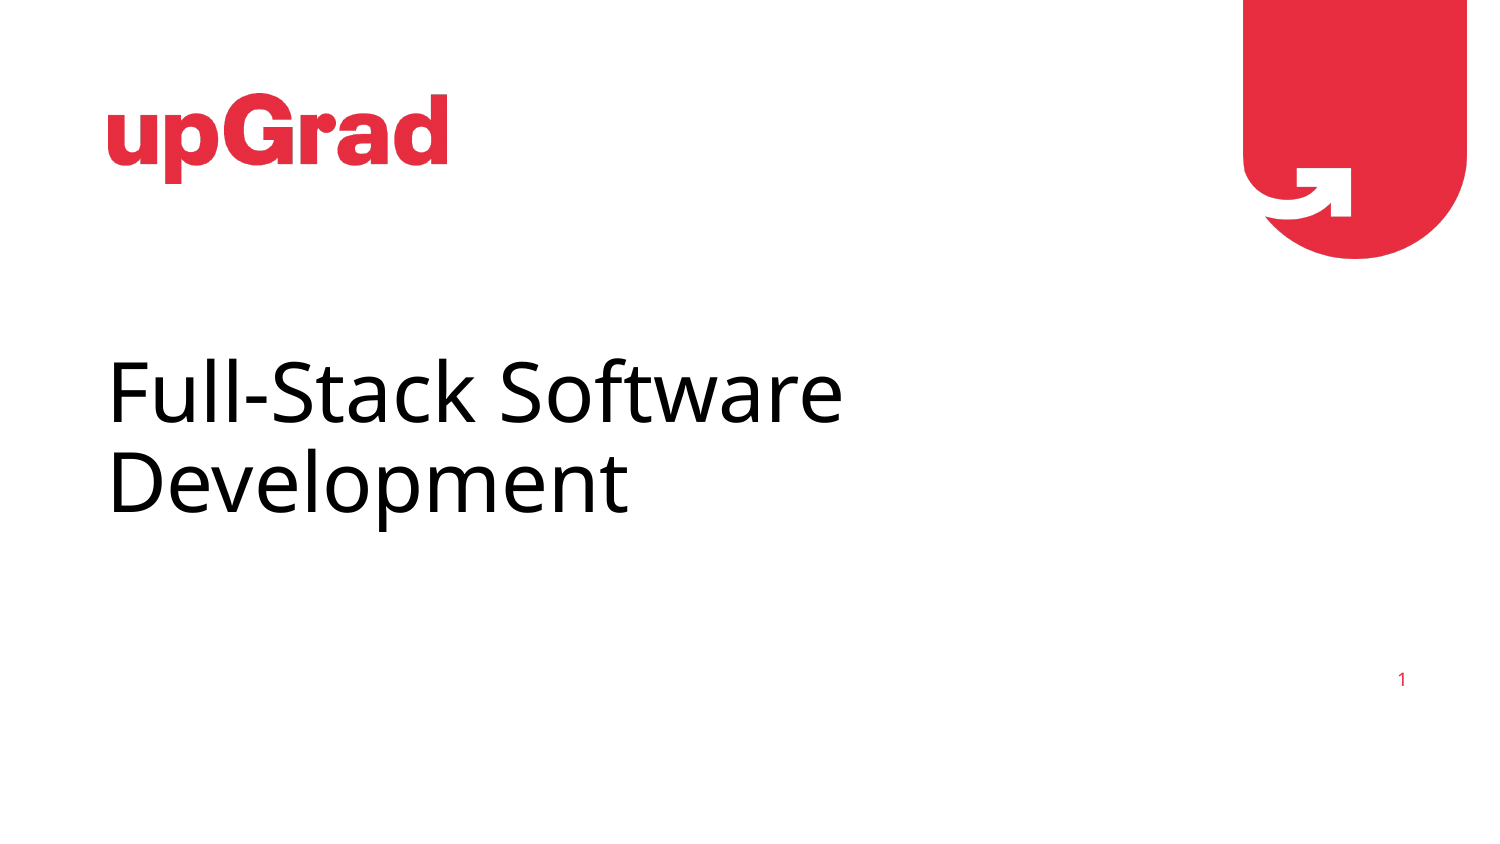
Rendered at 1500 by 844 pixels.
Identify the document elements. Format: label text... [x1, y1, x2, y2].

slide_number ‹#› [1085, 658, 1423, 704]
picture [1243, 0, 1467, 259]
picture [108, 93, 447, 184]
text_box Full-Stack Software Development [91, 346, 1104, 629]
